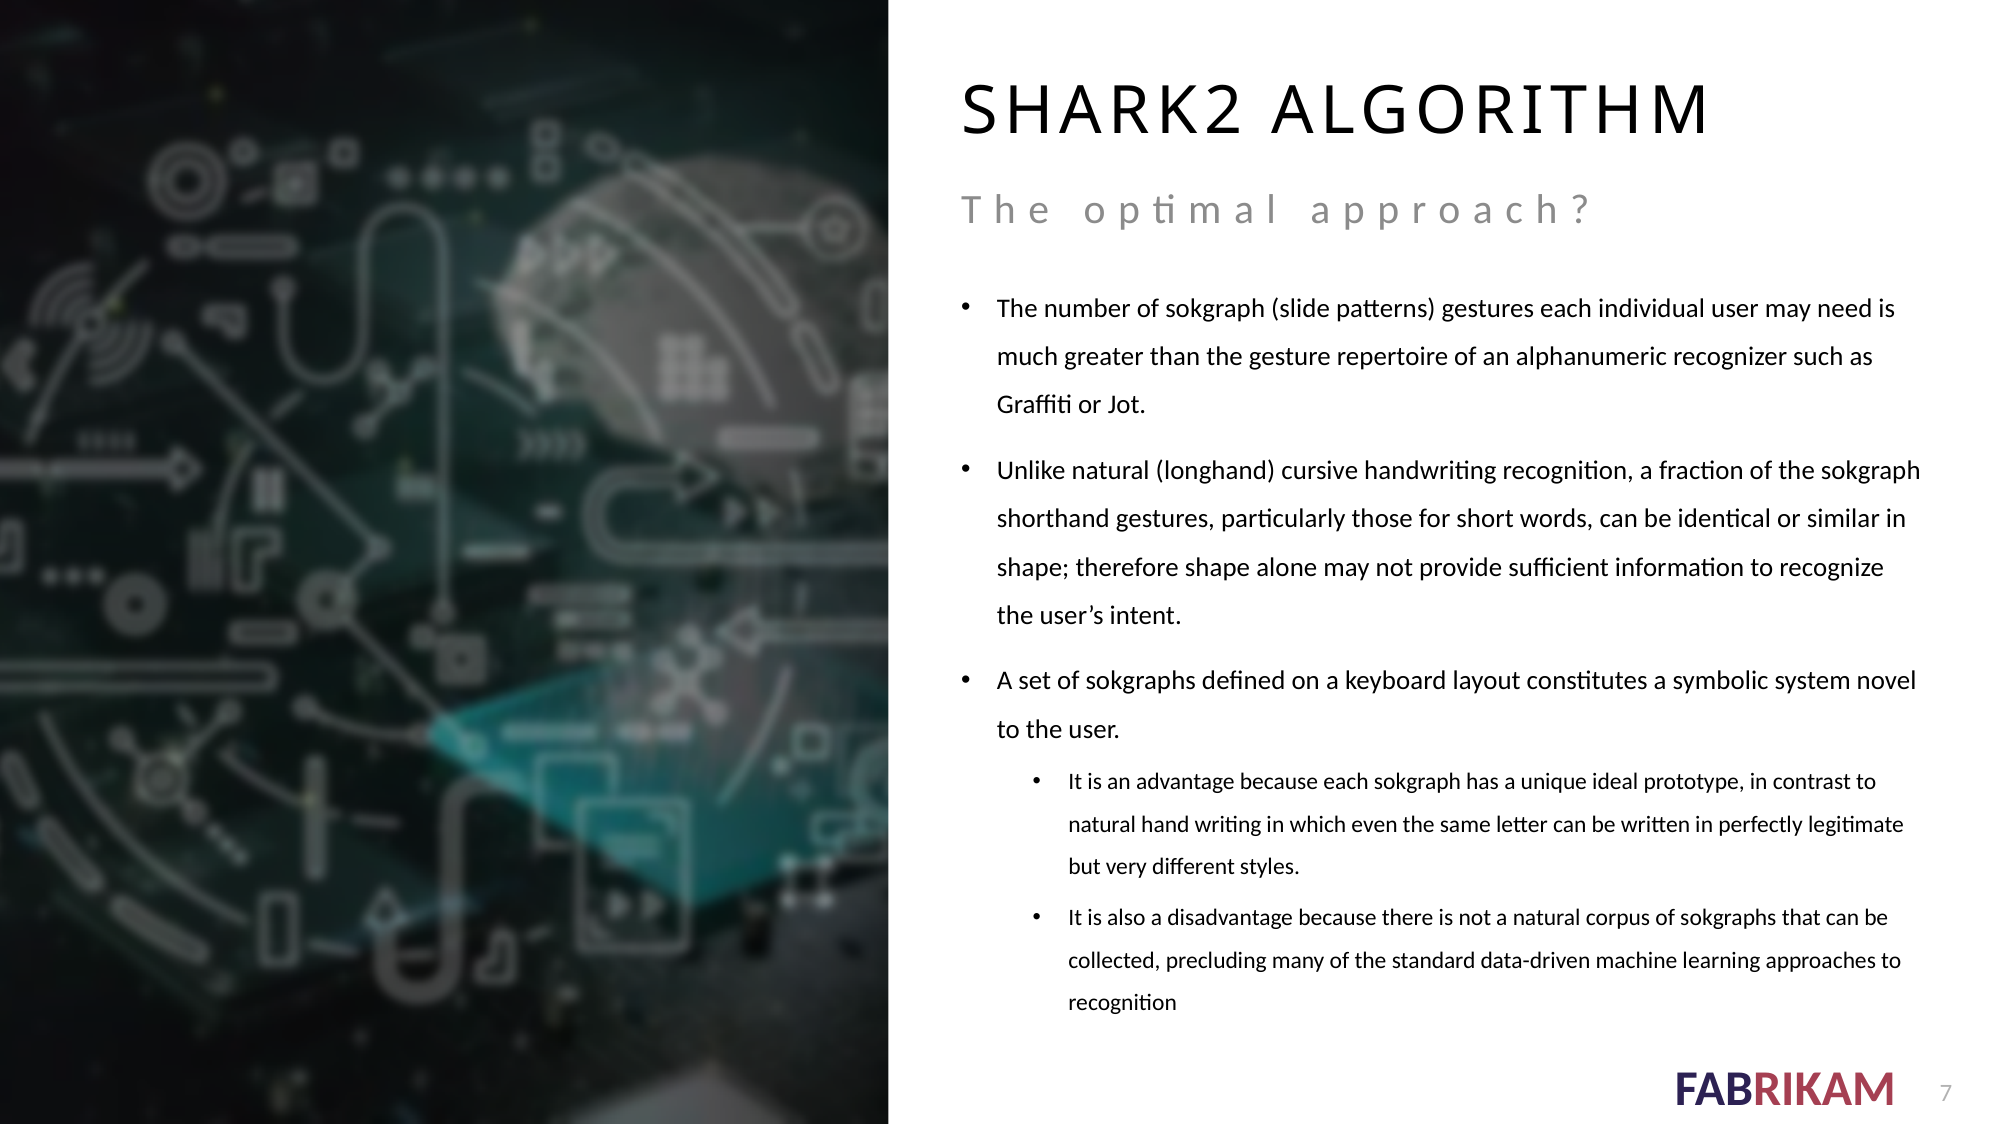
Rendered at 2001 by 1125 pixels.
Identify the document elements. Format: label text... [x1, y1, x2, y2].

picture [0, 0, 889, 1124]
list The optimal approach? [946, 164, 1938, 225]
slide_number 7 [1894, 1061, 1968, 1121]
title SHArk2 algorithm [946, 59, 1938, 154]
list The number of sokgraph (slide patterns) gestures each individual user may need is much greater than the gesture repertoire of an alphanumeric recognizer such as Graffiti or Jot. Unlike natural (longhand) cursive handwriting recognition, a fraction of the sokgraph shorthand gestures, particularly those for short words, can be identical or similar in shape; therefore shape alone may not provide sufficient information to recognize the user’s intent. A set of sokgraphs defined on a keyboard layout constitutes a symbolic system novel to the user. It is an advantage because each sokgraph has a unique ideal prototype, in contrast to natural hand writing in which even the same letter can be written in perfectly legitimate but very different styles. It is also a disadvantage because there is not a natural corpus of sokgraphs that can be collected, precluding many of the standard data-driven machine learning approaches to recognition [946, 266, 1938, 1028]
